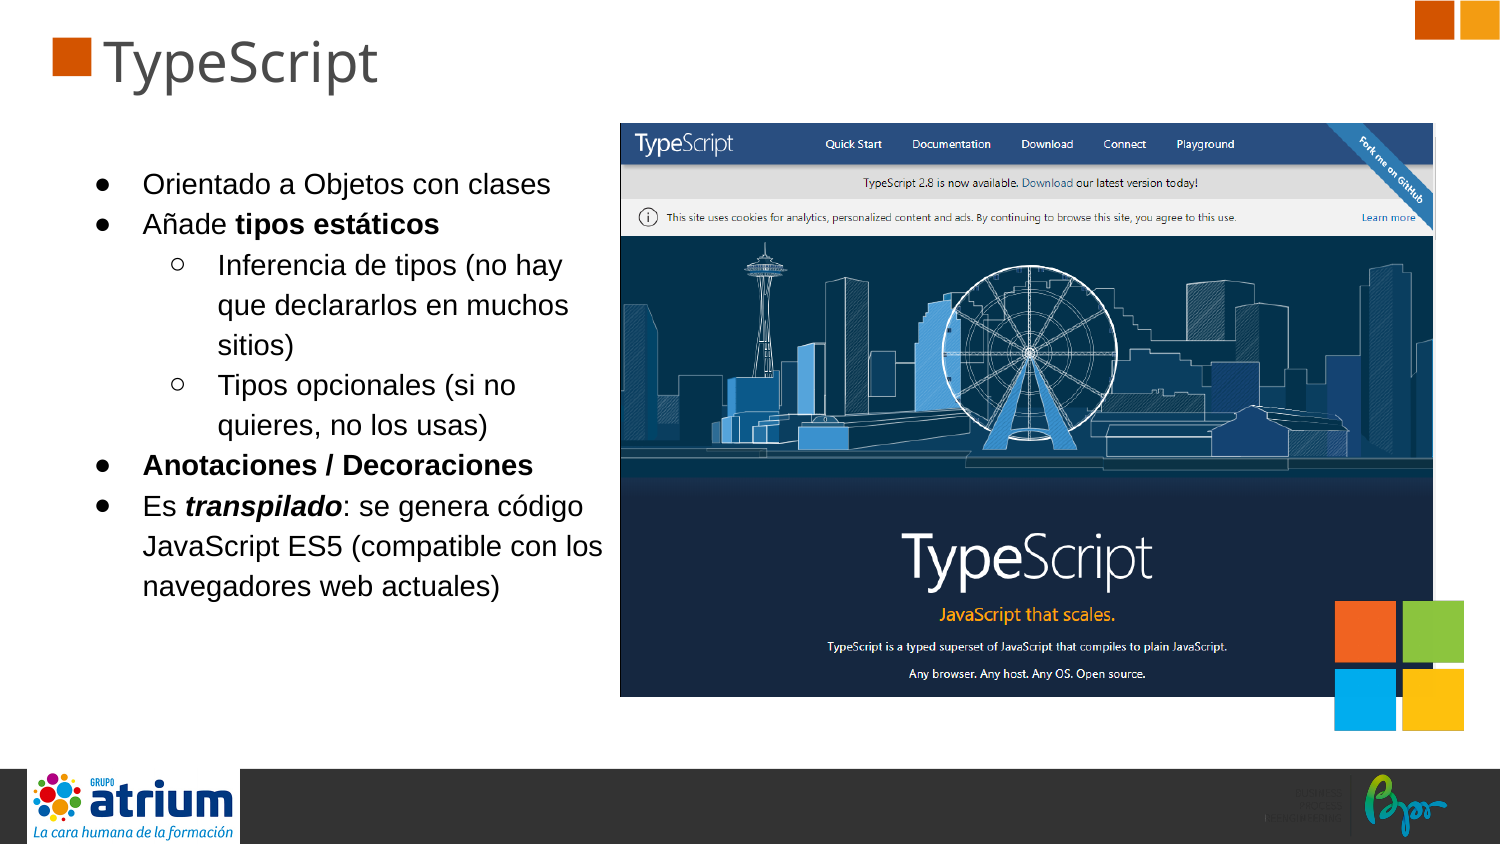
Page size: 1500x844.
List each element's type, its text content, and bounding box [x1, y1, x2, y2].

text_box Orientado a Objetos con clases Añade tipos estáticos Inferencia de tipos (no hay que declararlos en muchos sitios) Tipos opcionales (si no quieres, no los usas) Anotaciones / Decoraciones Es transpilado: se genera código JavaScript ES5 (compatible con los navegadores web actuales) [52, 123, 619, 639]
picture [620, 123, 1500, 767]
picture [1257, 769, 1455, 843]
picture [27, 768, 240, 844]
title TypeScript [94, 17, 1381, 107]
